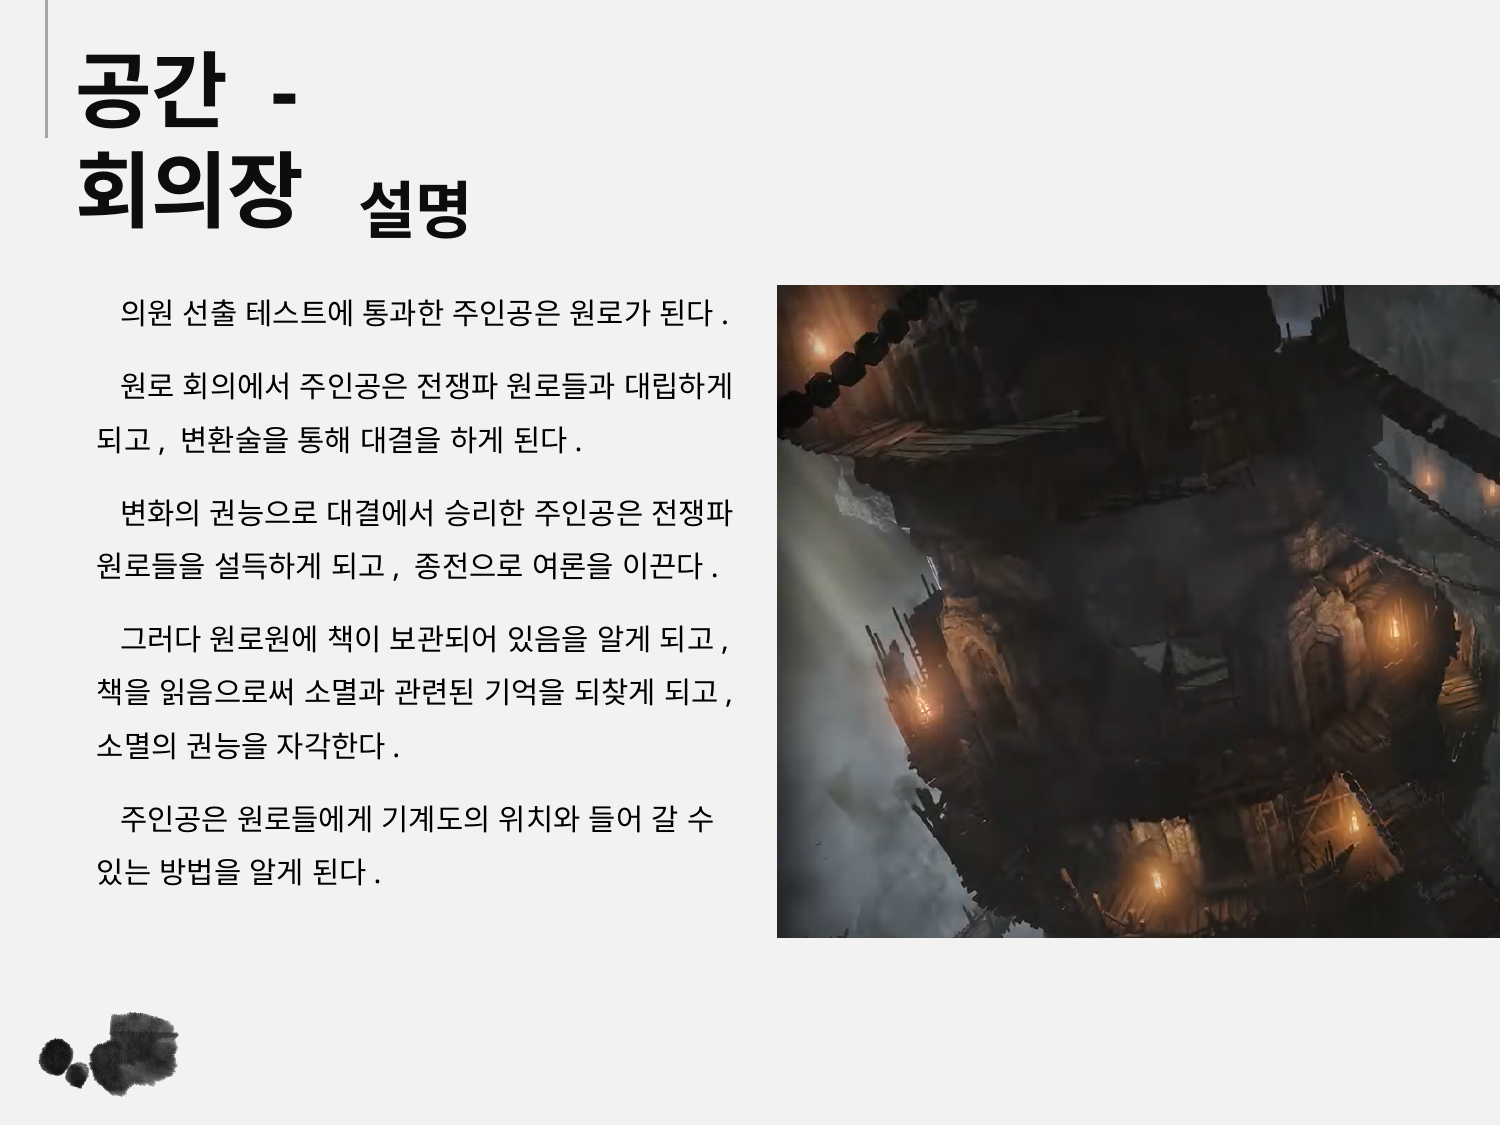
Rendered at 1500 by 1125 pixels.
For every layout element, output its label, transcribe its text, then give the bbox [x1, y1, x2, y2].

text_box 공간 - 회의장 [60, 30, 564, 246]
text_box 설명 [260, 164, 571, 254]
list 의원 선출 테스트에 통과한 주인공은 원로가 된다. 원로 회의에서 주인공은 전쟁파 원로들과 대립하게 되고, 변환술을 통해 대결을 하게 된다. 변화의 권능으로 대결에서 승리한 주인공은 전쟁파 원로들을 설득하게 되고, 종전으로 여론을 이끈다. 그러다 원로원에 책이 보관되어 있음을 알게 되고, 책을 읽음으로써 소멸과 관련된 기억을 되찾게 되고, 소멸의 권능을 자각한다. 주인공은 원로들에게 기계도의 위치와 들어 갈 수 있는 방법을 알게 된다. [81, 269, 750, 929]
picture [16, 987, 209, 1114]
picture [777, 285, 1500, 938]
